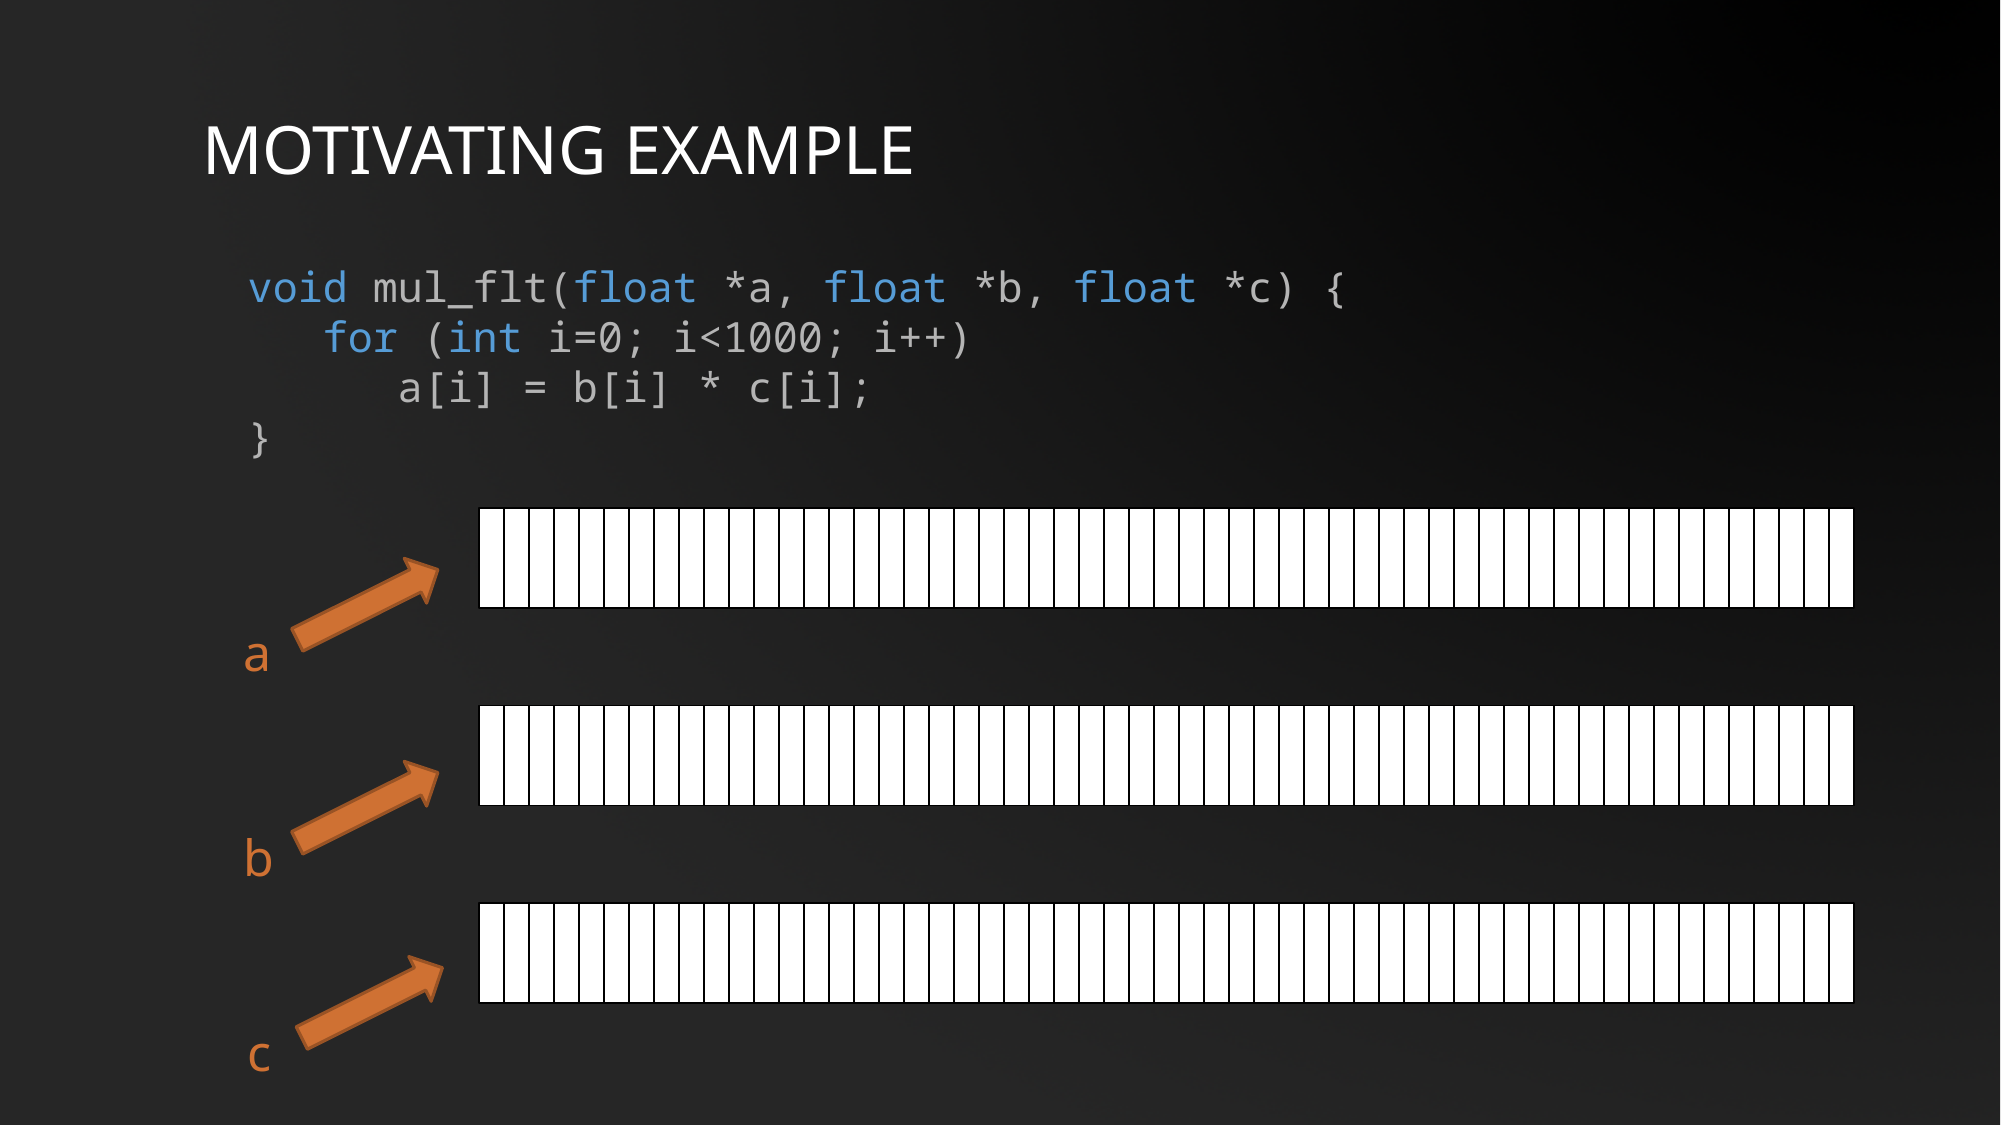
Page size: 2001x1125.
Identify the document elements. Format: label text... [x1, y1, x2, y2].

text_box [478, 705, 1855, 806]
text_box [478, 507, 1855, 609]
text_box void mul_flt(float *a, float *b, float *c) { for (int i=0; i<1000; i++) a[i] = b[i] * c[i]; } [233, 252, 1763, 468]
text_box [232, 977, 451, 1092]
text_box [228, 782, 447, 896]
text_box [228, 579, 447, 692]
picture [0, 0, 2001, 1125]
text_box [478, 902, 1855, 1004]
title Motivating example [187, 99, 1813, 413]
